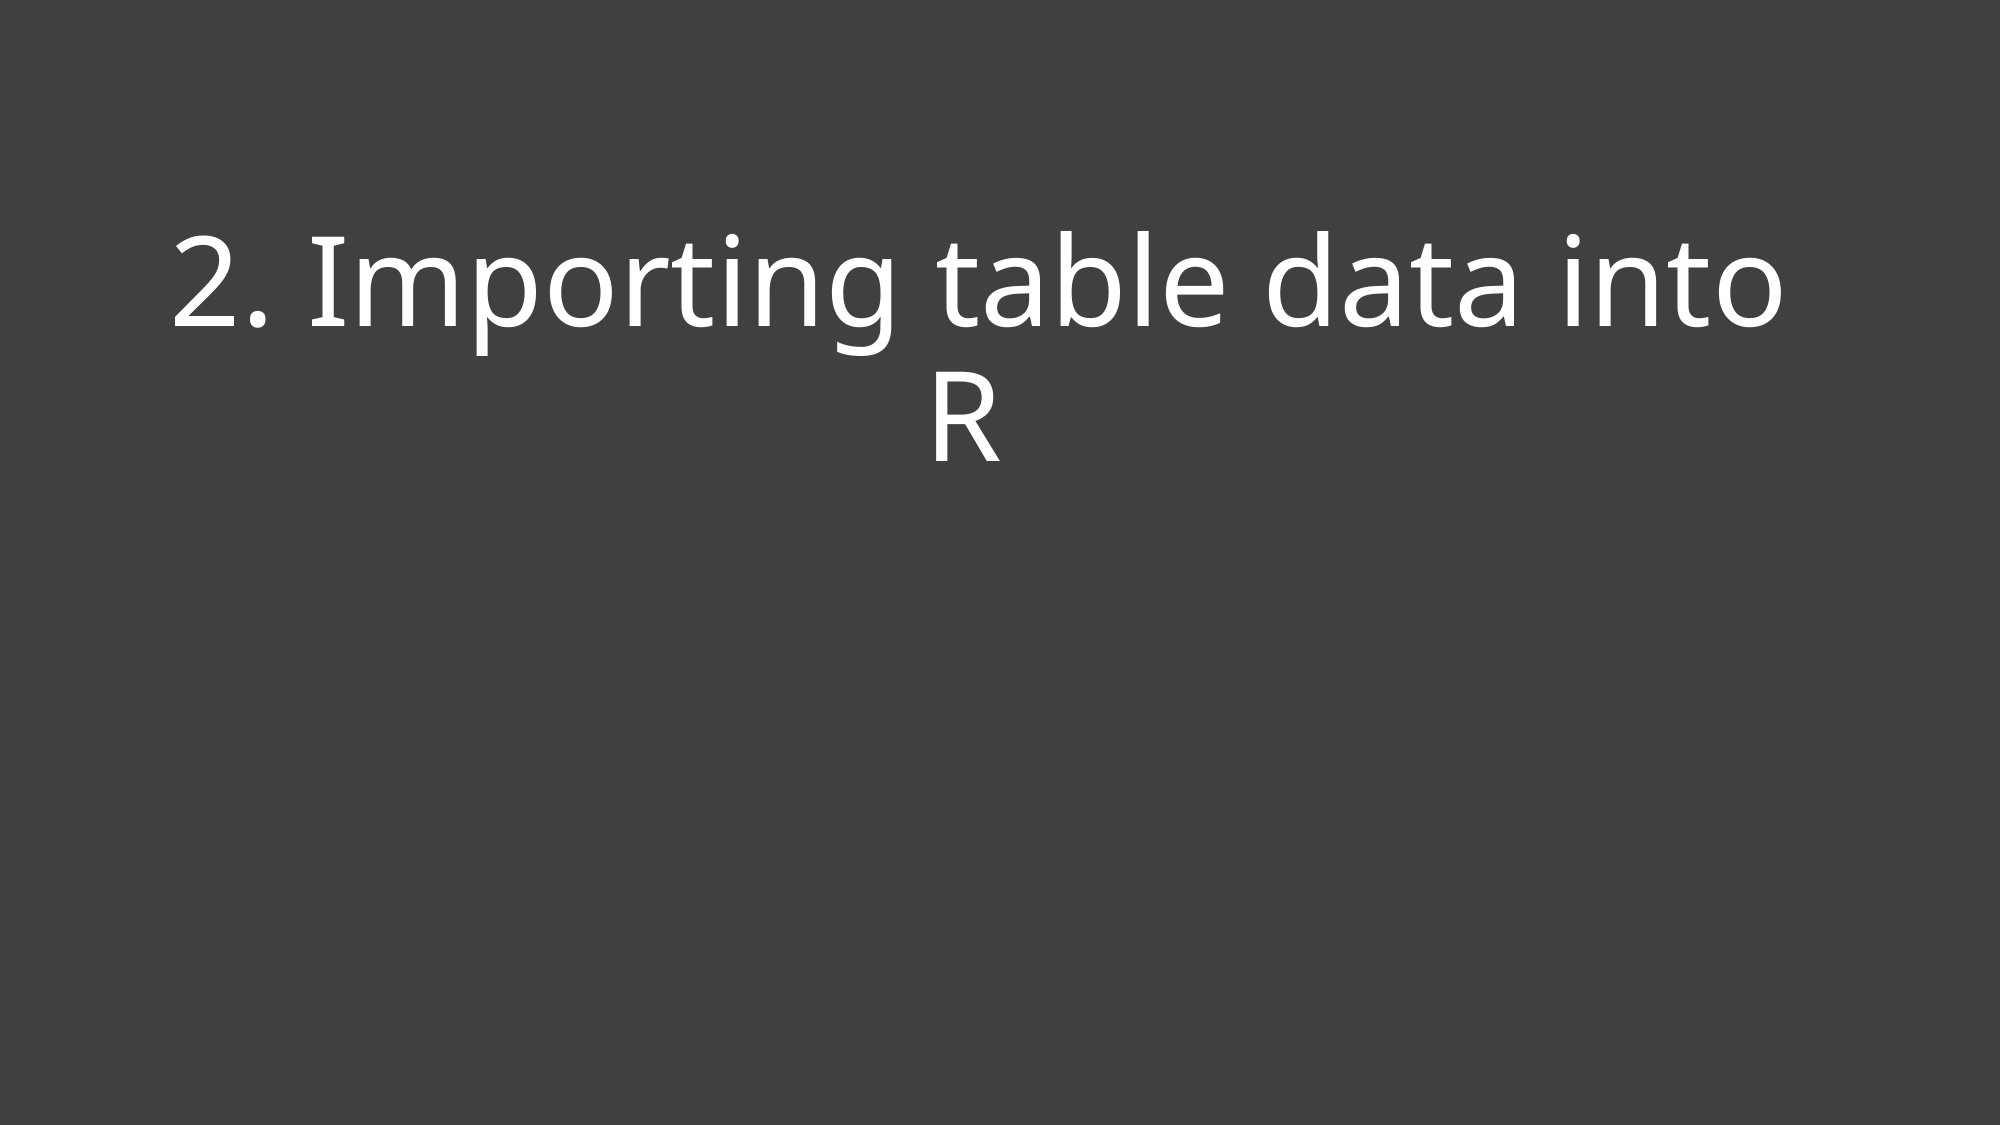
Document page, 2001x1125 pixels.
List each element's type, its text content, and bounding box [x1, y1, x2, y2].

title 2. Importing table data into R [152, 104, 1806, 497]
